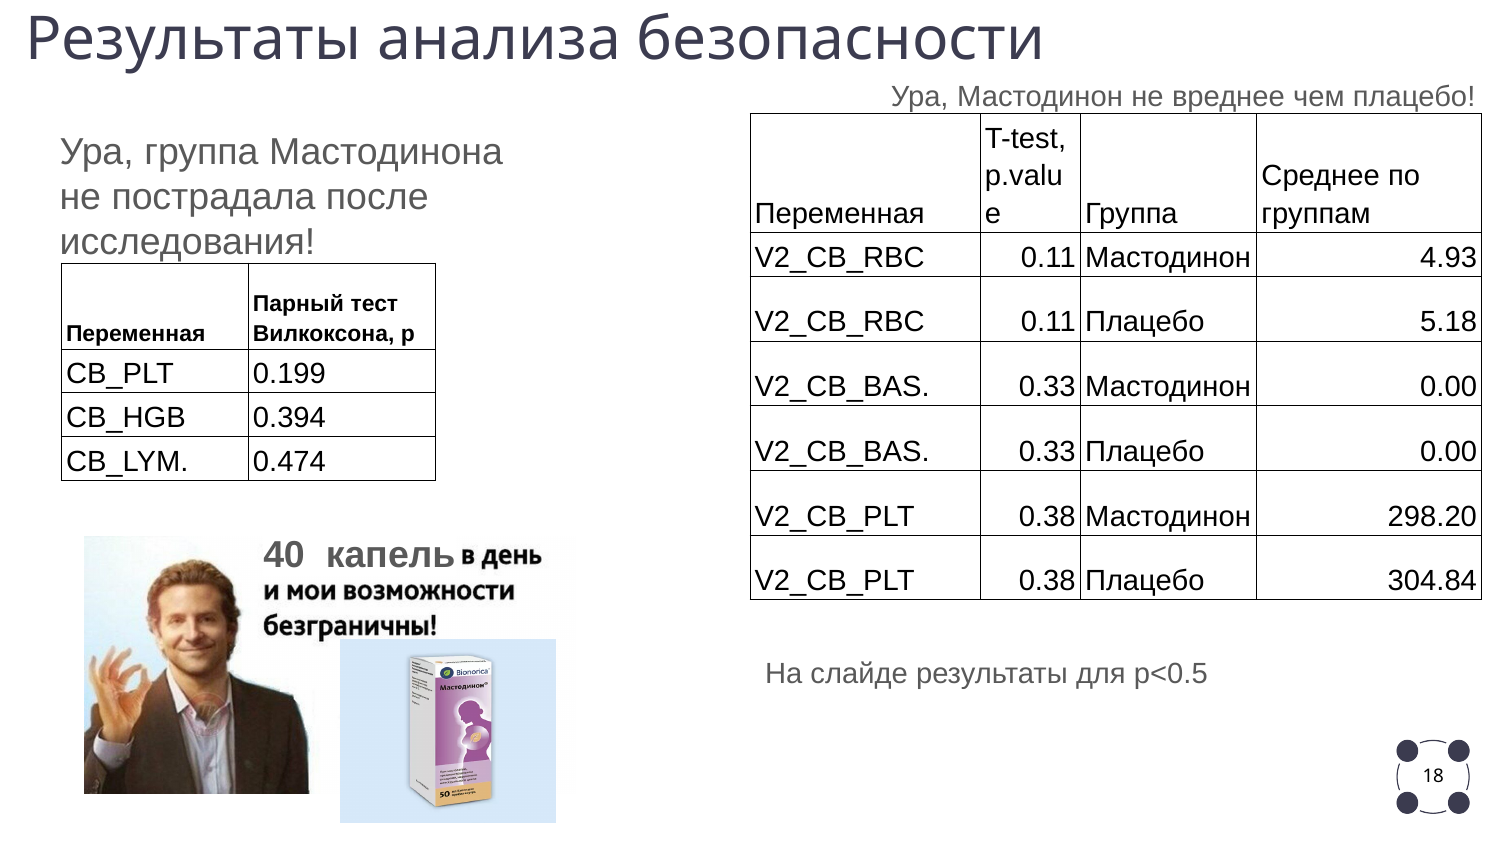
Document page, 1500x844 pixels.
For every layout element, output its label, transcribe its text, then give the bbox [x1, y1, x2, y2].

table_header Переменная [751, 114, 980, 232]
table_header Среднее по группам [1257, 114, 1481, 232]
table_cell CB_LYM. [62, 437, 248, 480]
table_cell V2_CB_RBC [751, 277, 980, 341]
table_cell V2_CB_BAS. [751, 342, 980, 405]
text_box На слайде результаты для p<0.5 [749, 639, 1241, 691]
table_cell Мастодинон [1081, 471, 1256, 535]
table_cell 5.18 [1257, 277, 1481, 341]
table_header T-test, p.value [981, 114, 1080, 232]
table_cell Мастодинон [1081, 233, 1256, 276]
table_cell V2_CB_RBC [751, 233, 980, 276]
table_cell 0.38 [981, 536, 1080, 599]
table_cell 0.33 [981, 406, 1080, 470]
table_header Парный тест Вилкоксона, p [249, 264, 435, 349]
table_cell Плацебо [1081, 277, 1256, 341]
picture [83, 536, 576, 824]
text_box 40 капель [248, 515, 600, 586]
table_cell 4.93 [1257, 233, 1481, 276]
table_cell 0.11 [981, 233, 1080, 276]
table_cell Плацебо [1081, 536, 1256, 599]
table_cell 0.11 [981, 277, 1080, 341]
table_cell CB_HGB [62, 393, 248, 436]
table_cell 298.20 [1257, 471, 1481, 535]
table_cell 0.474 [249, 437, 435, 480]
text_box Ура, группа Мастодинона не пострадала после исследования! [44, 112, 536, 183]
table_cell 0.00 [1257, 342, 1481, 405]
table_header Группа [1081, 114, 1256, 232]
table_cell 0.199 [249, 350, 435, 392]
table_header Переменная [62, 264, 248, 349]
table_cell 0.33 [981, 342, 1080, 405]
table_cell 304.84 [1257, 536, 1481, 599]
picture [1384, 727, 1483, 826]
table_cell V2_CB_BAS. [751, 406, 980, 470]
table_cell 0.394 [249, 393, 435, 436]
table_cell V2_CB_PLT [751, 471, 980, 535]
table_cell 0.00 [1257, 406, 1481, 470]
text_box Ура, Мастодинон не вреднее чем плацебо! [875, 61, 1500, 114]
table_cell V2_CB_PLT [751, 536, 980, 599]
table_cell Мастодинон [1081, 342, 1256, 405]
table_cell Плацебо [1081, 406, 1256, 470]
table_cell 0.38 [981, 471, 1080, 535]
table_cell CB_PLT [62, 350, 248, 392]
text_box Результаты анализа безопасности [22, 0, 1289, 121]
